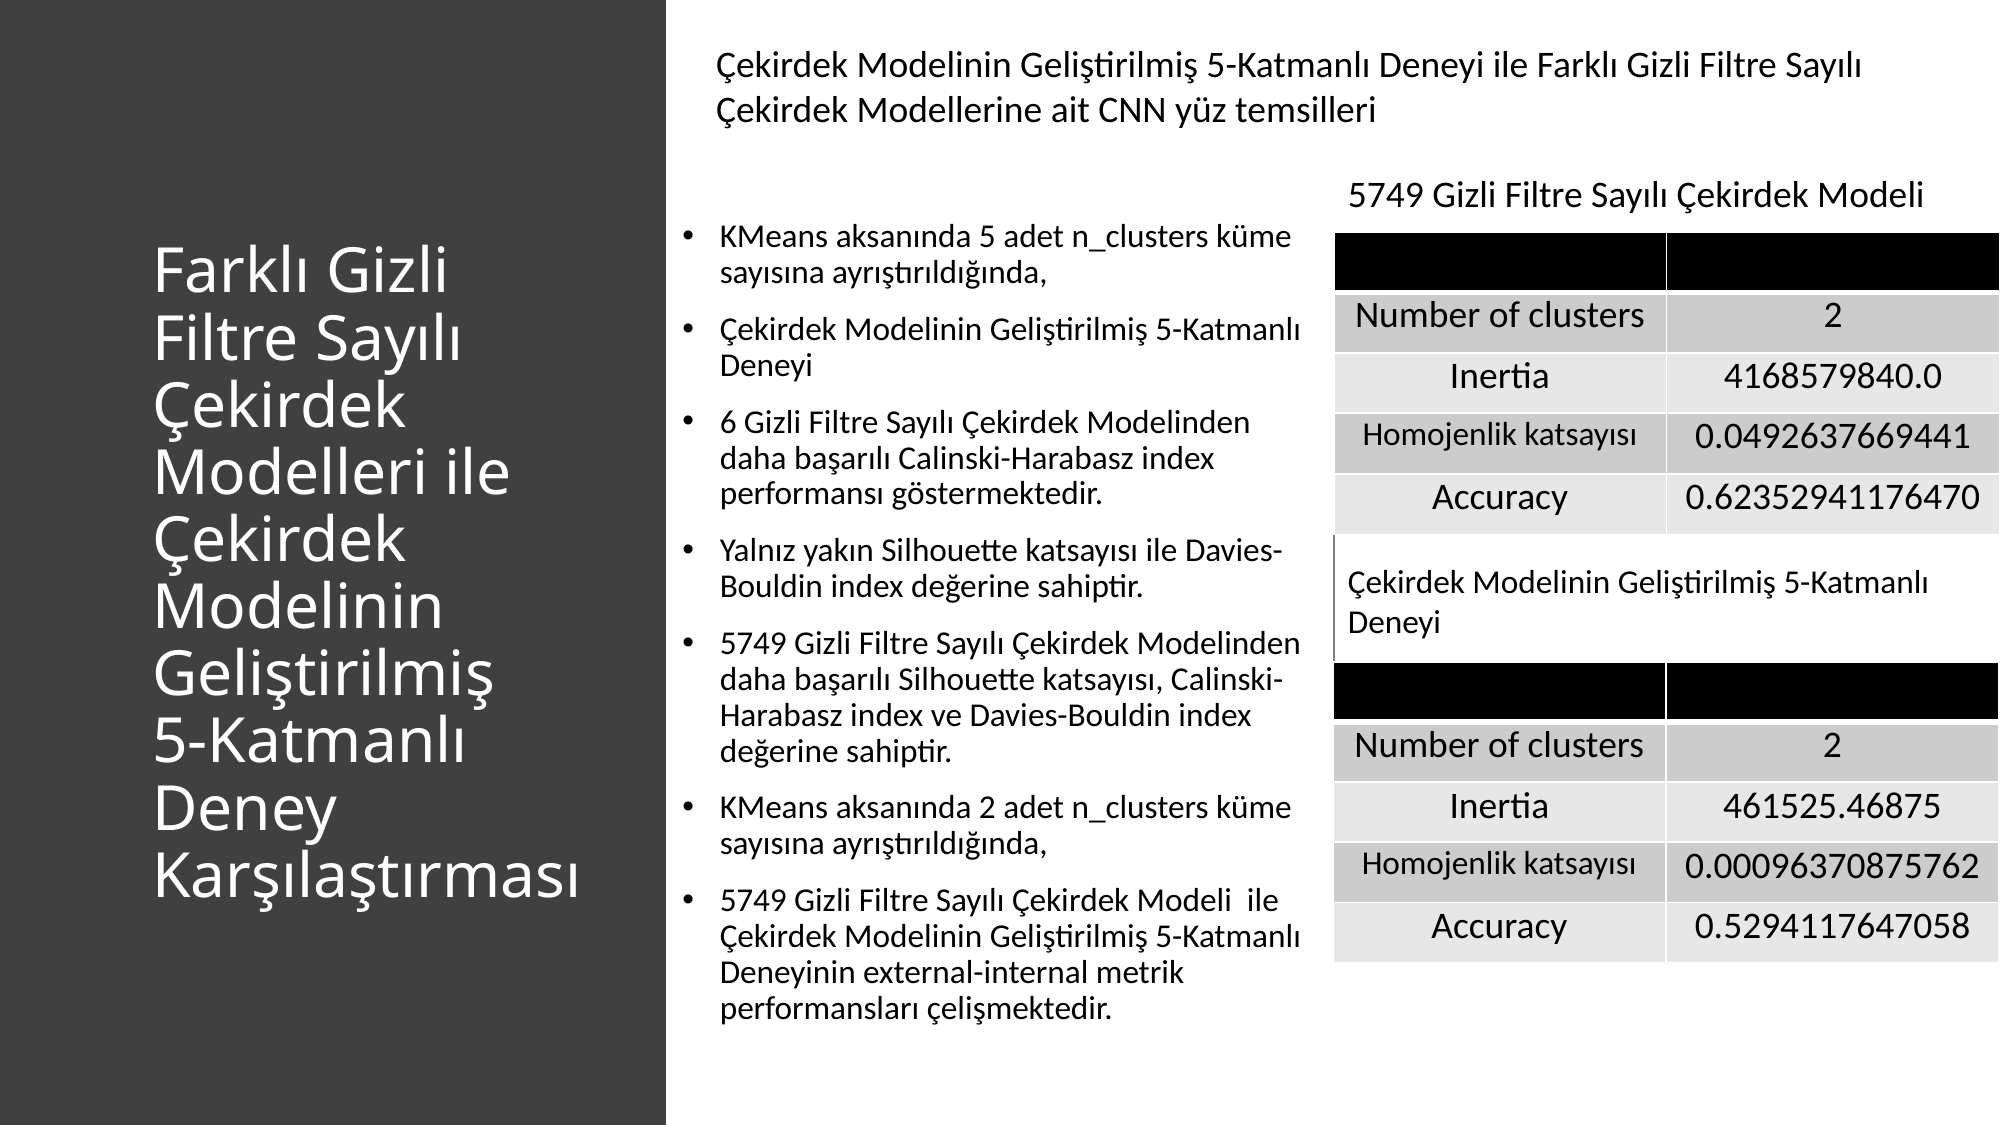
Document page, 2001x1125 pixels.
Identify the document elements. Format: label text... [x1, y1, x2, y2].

table_cell Inertia [1335, 354, 1666, 412]
text_box [0, 0, 667, 1125]
table_header [1667, 663, 1998, 719]
title Farklı Gizli Filtre Sayılı Çekirdek Modelleri ile Çekirdek Modelinin Geliştirilmiş 5-Katmanlı Deney Karşılaştırması [137, 231, 613, 948]
table_cell Number of clusters [1335, 295, 1666, 352]
table_cell 0.00096370875762 [1667, 843, 1998, 902]
list KMeans aksanında 5 adet n_clusters küme sayısına ayrıştırıldığında, Çekirdek Modelinin Geliştirilmiş 5-Katmanlı Deneyi 6 Gizli Filtre Sayılı Çekirdek Modelinden daha başarılı Calinski-Harabasz index performansı göstermektedir. Yalnız yakın Silhouette katsayısı ile Davies-Bouldin index değerine sahiptir. 5749 Gizli Filtre Sayılı Çekirdek Modelinden daha başarılı Silhouette katsayısı, Calinski-Harabasz index ve Davies-Bouldin index değerine sahiptir. KMeans aksanında 2 adet n_clusters küme sayısına ayrıştırıldığında, 5749 Gizli Filtre Sayılı Çekirdek Modeli ile Çekirdek Modelinin Geliştirilmiş 5-Katmanlı Deneyinin external-internal metrik performansları çelişmektedir. [667, 211, 1334, 1046]
table_cell 2 [1667, 725, 1998, 781]
table_header [1334, 663, 1665, 719]
table_cell Accuracy [1335, 475, 1666, 534]
text_box Çekirdek Modelinin Geliştirilmiş 5-Katmanlı Deneyi [1334, 553, 2000, 648]
table_header [1335, 233, 1666, 290]
table_header [1667, 233, 1999, 290]
table_cell Number of clusters [1334, 725, 1665, 781]
table_cell 461525.46875 [1667, 783, 1998, 841]
table_cell 4168579840.0 [1667, 354, 1999, 412]
table_cell Homojenlik katsayısı [1334, 843, 1665, 902]
table_cell Accuracy [1334, 903, 1665, 962]
table_cell 2 [1667, 295, 1999, 352]
text_box 5749 Gizli Filtre Sayılı Çekirdek Modeli [1333, 162, 1968, 223]
table_cell 0.0492637669441 [1667, 414, 1999, 473]
table_cell 0.5294117647058 [1667, 903, 1998, 962]
text_box Çekirdek Modelinin Geliştirilmiş 5-Katmanlı Deneyi ile Farklı Gizli Filtre Sayılı Çekirdek Modellerine ait CNN yüz temsilleri [701, 32, 1894, 138]
table_cell Inertia [1334, 783, 1665, 841]
table_cell 0.62352941176470 [1667, 475, 1999, 534]
table_cell Homojenlik katsayısı [1335, 414, 1666, 473]
